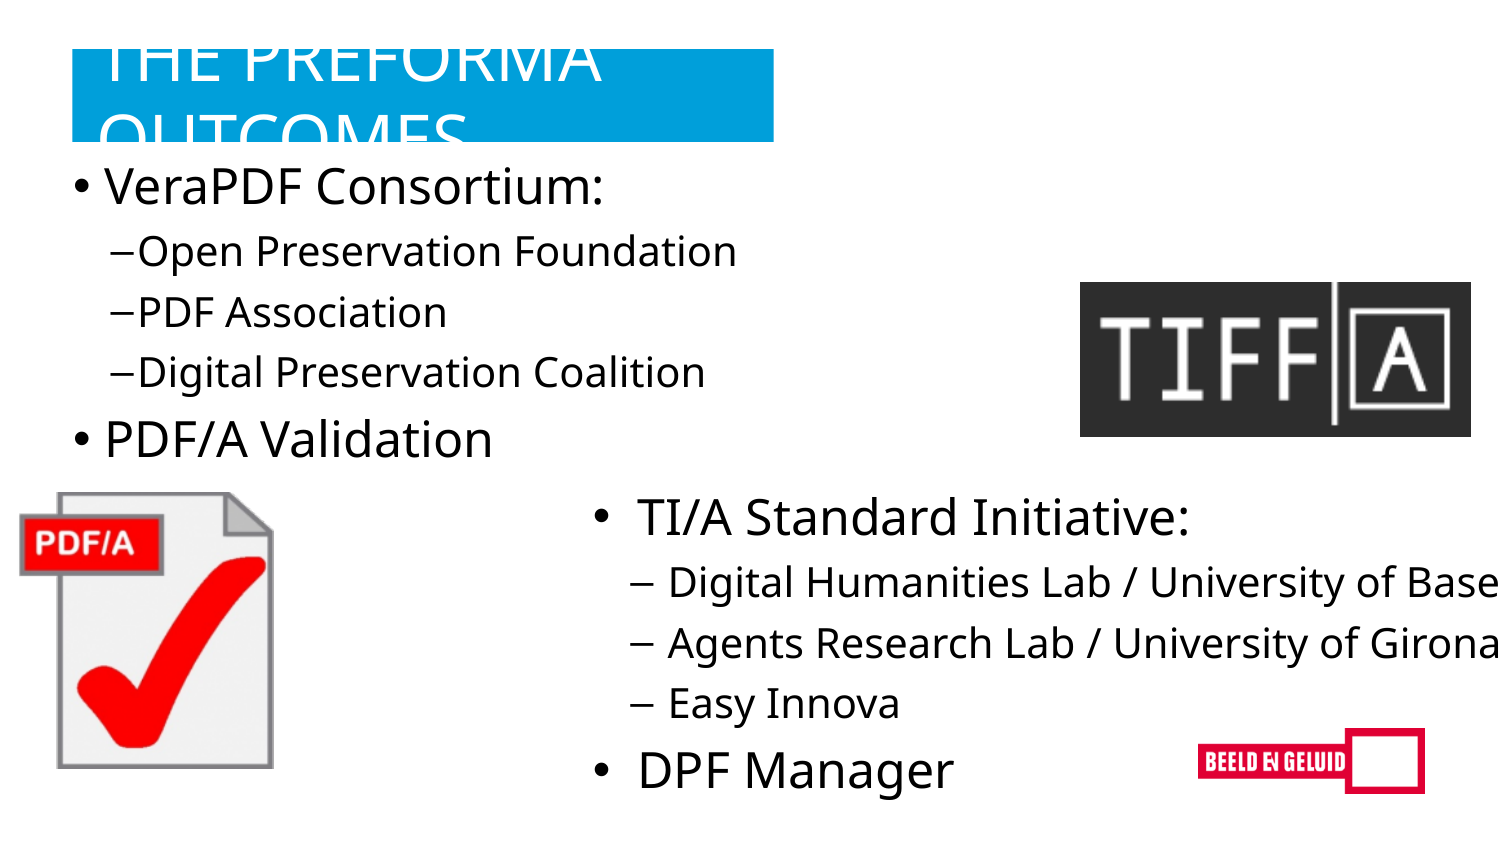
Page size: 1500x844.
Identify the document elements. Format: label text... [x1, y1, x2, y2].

picture [1080, 282, 1471, 437]
picture [0, 492, 284, 769]
list TI/A Standard Initiative: Digital Humanities Lab / University of Basel Agents Research Lab / University of Girona Easy Innova DPF Manager [584, 480, 1500, 824]
text_box VeraPDF Consortium: Open Preservation Foundation PDF Association Digital Preservation Coalition PDF/A Validation [64, 150, 1059, 494]
title The PREFORMA Outcomes [72, 49, 774, 142]
